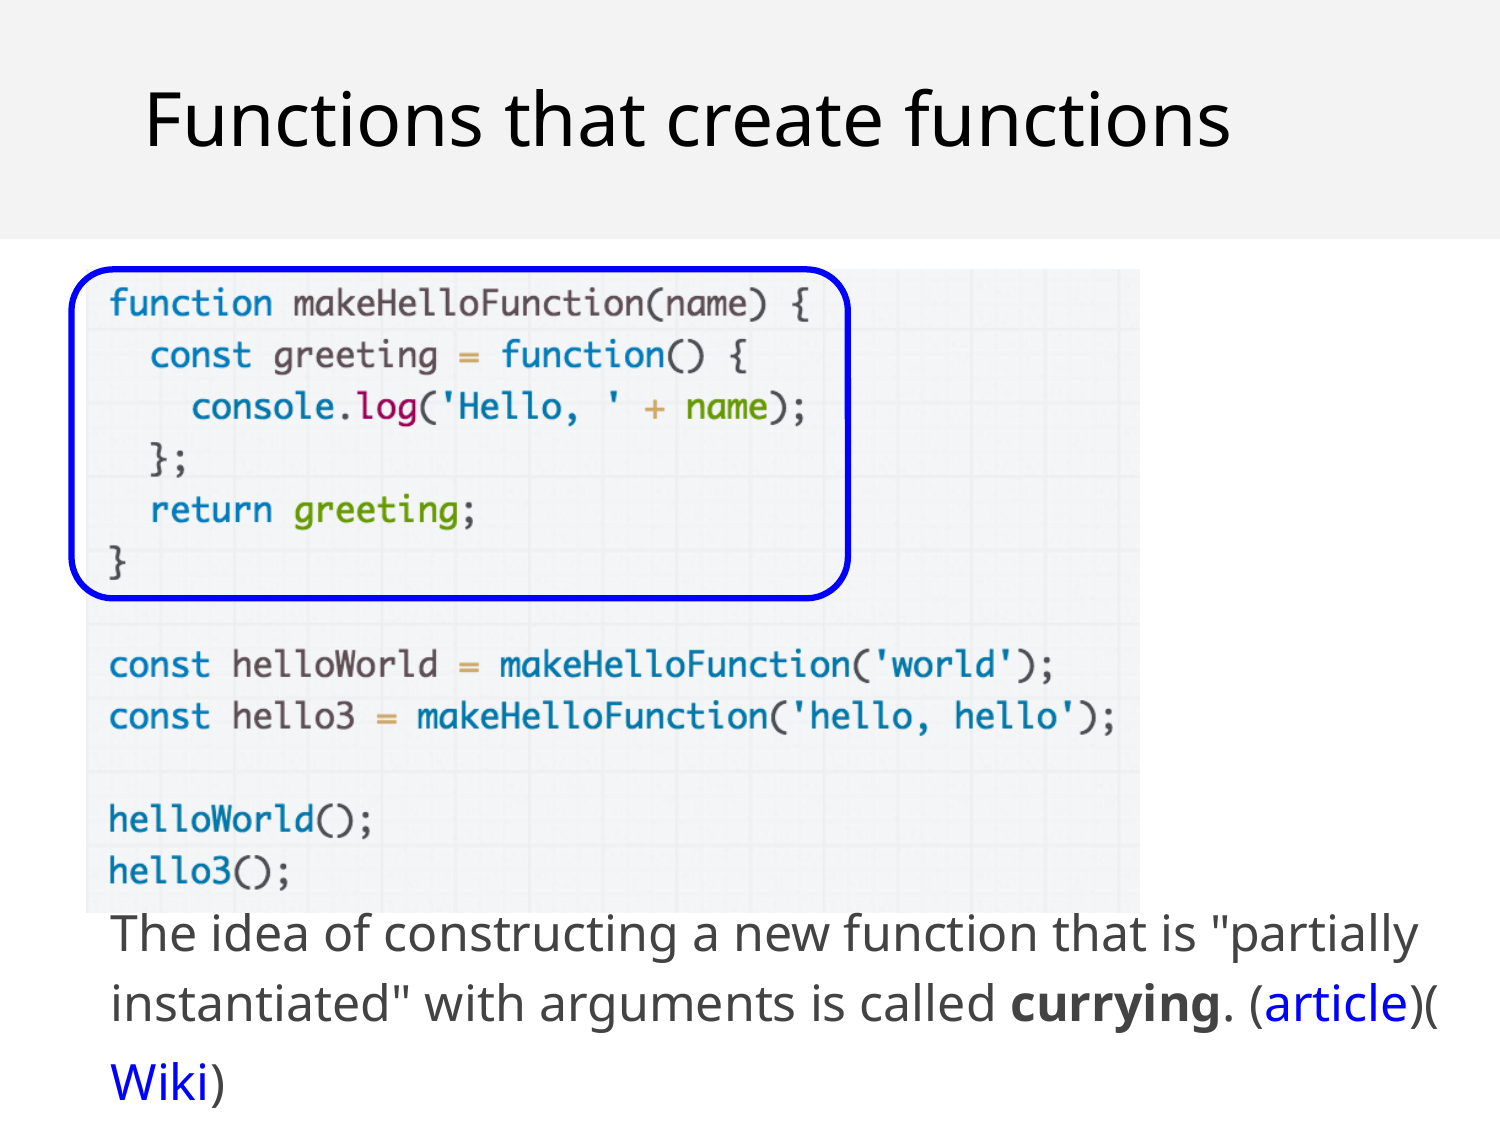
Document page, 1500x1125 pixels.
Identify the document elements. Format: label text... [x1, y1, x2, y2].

picture [86, 269, 1140, 913]
text_box Functions that create functions [128, 56, 1372, 183]
text_box The idea of constructing a new function that is "partially instantiated" with arguments is called currying. (article)(Wiki) [95, 934, 1500, 1077]
text_box [71, 284, 81, 584]
